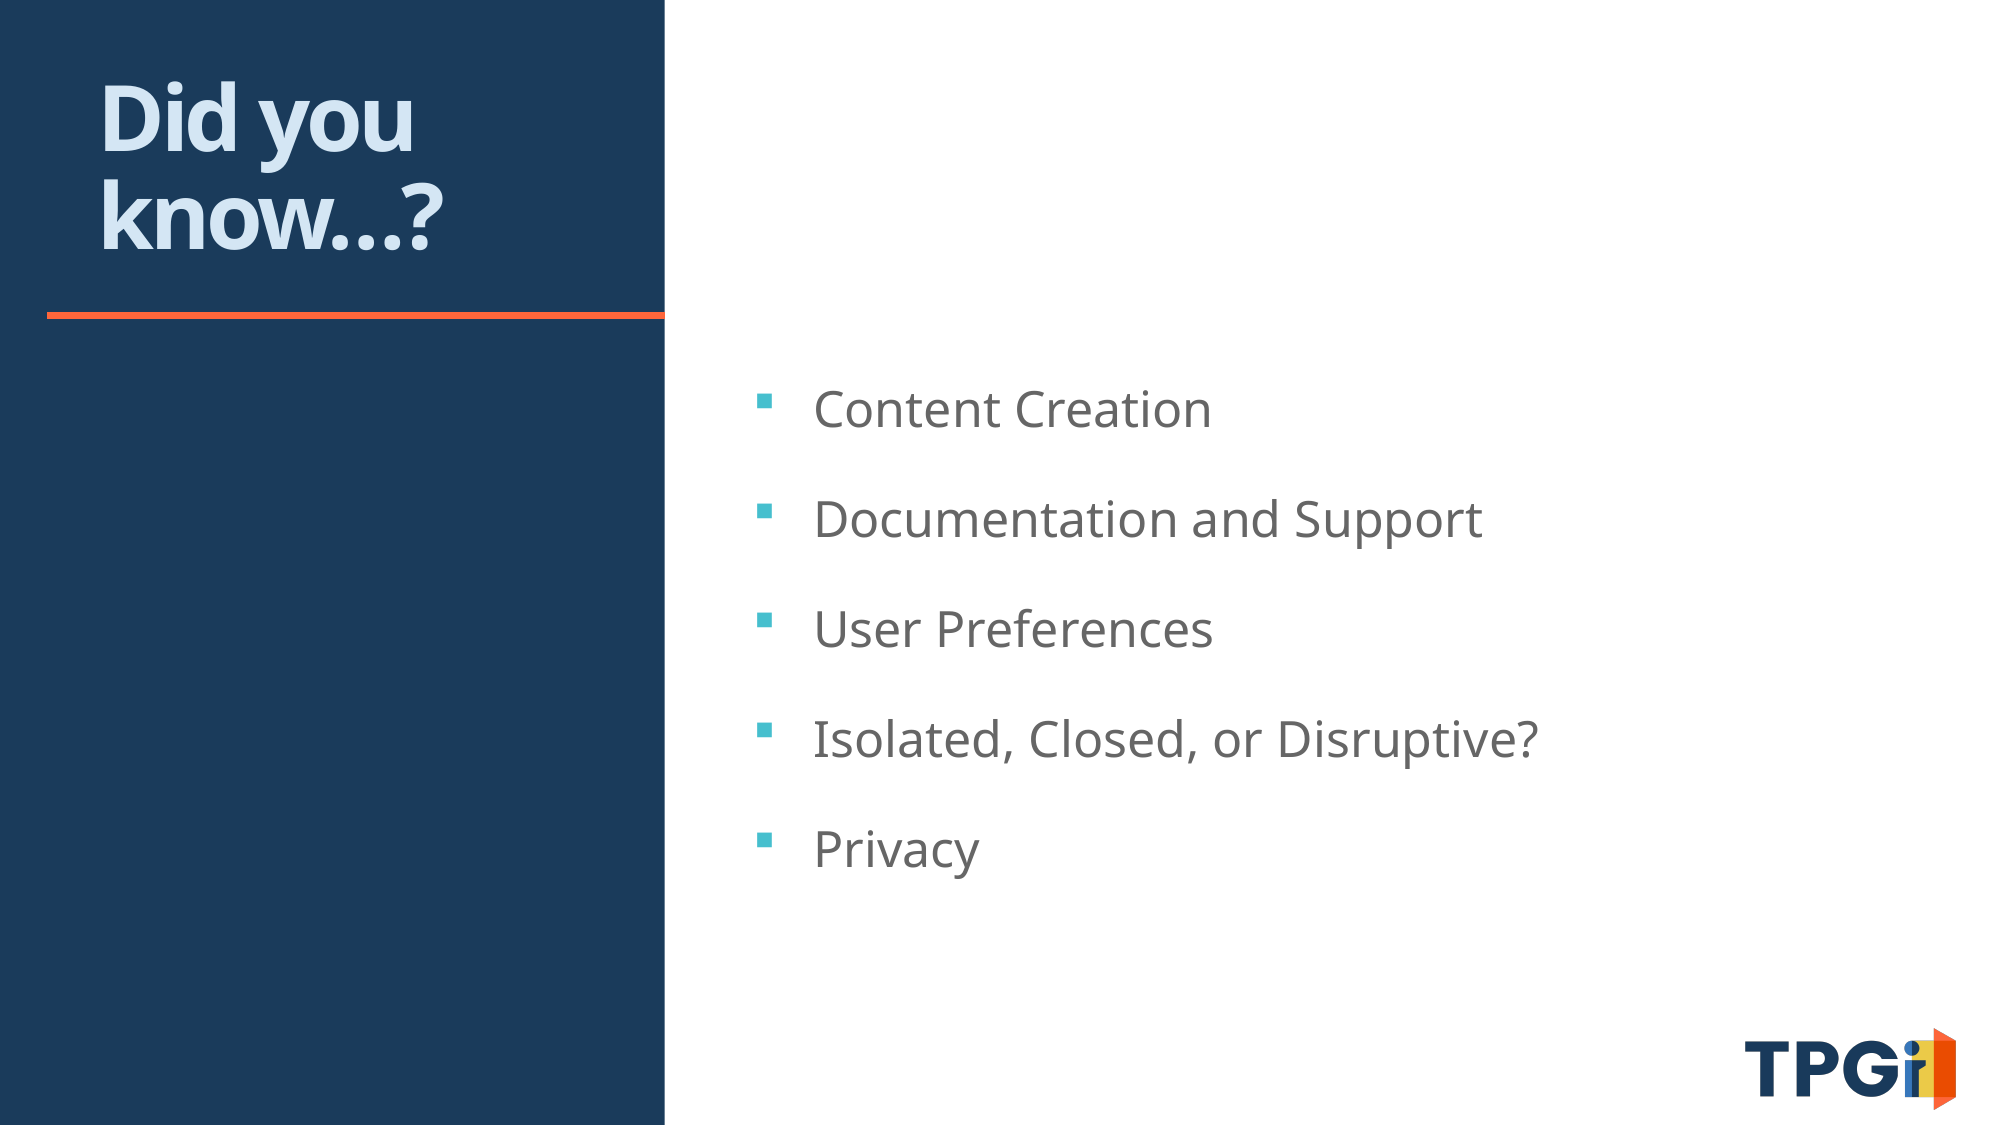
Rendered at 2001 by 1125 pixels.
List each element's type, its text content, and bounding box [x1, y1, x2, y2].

text_box Content Creation Documentation and Support User Preferences Isolated, Closed, or Disruptive? Privacy [738, 369, 1825, 1014]
title Did you know…? [82, 59, 592, 278]
picture [1745, 1028, 1956, 1110]
